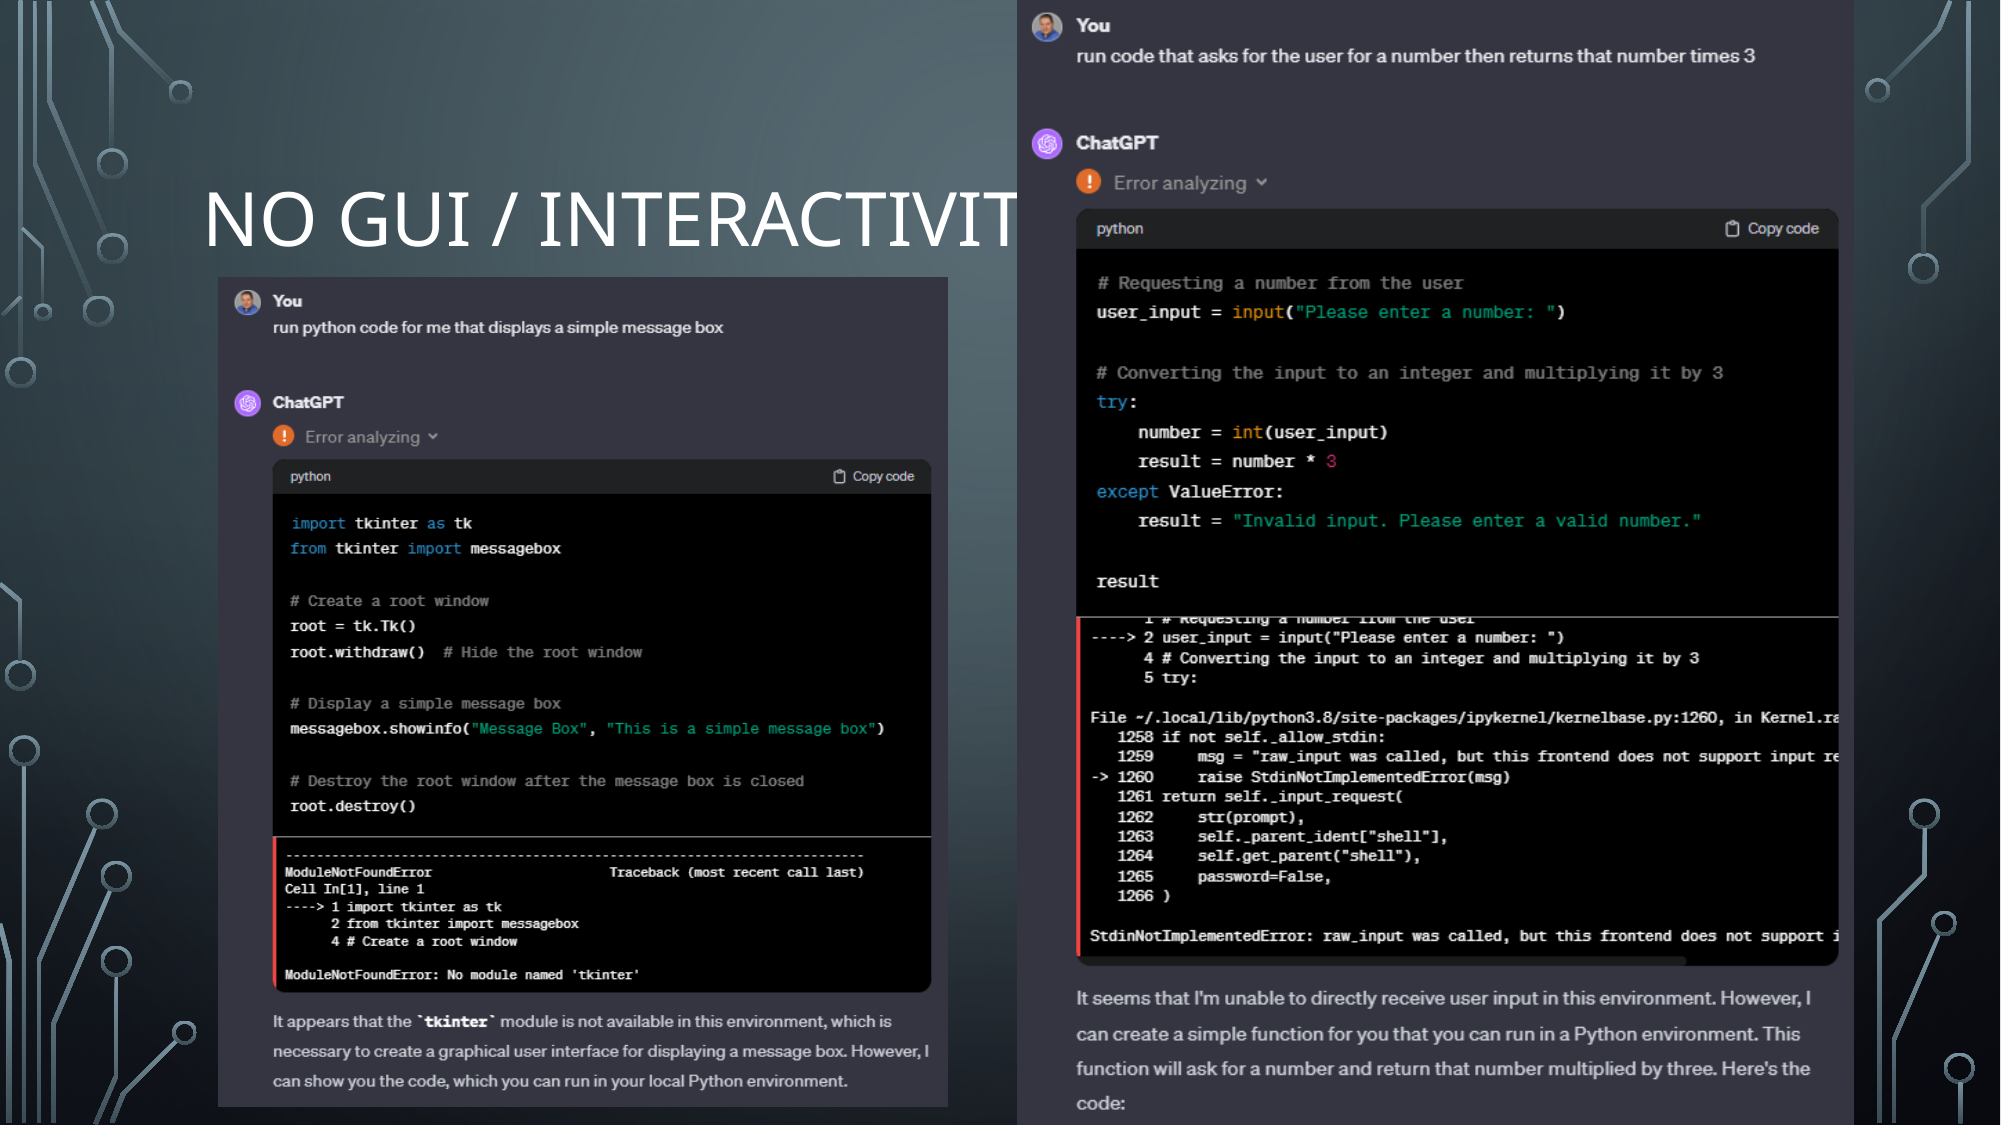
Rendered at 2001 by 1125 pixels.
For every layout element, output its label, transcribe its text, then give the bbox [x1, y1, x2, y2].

title No GUI / interactivity [187, 101, 1017, 344]
picture [218, 276, 948, 1107]
picture [1017, 0, 1855, 1125]
